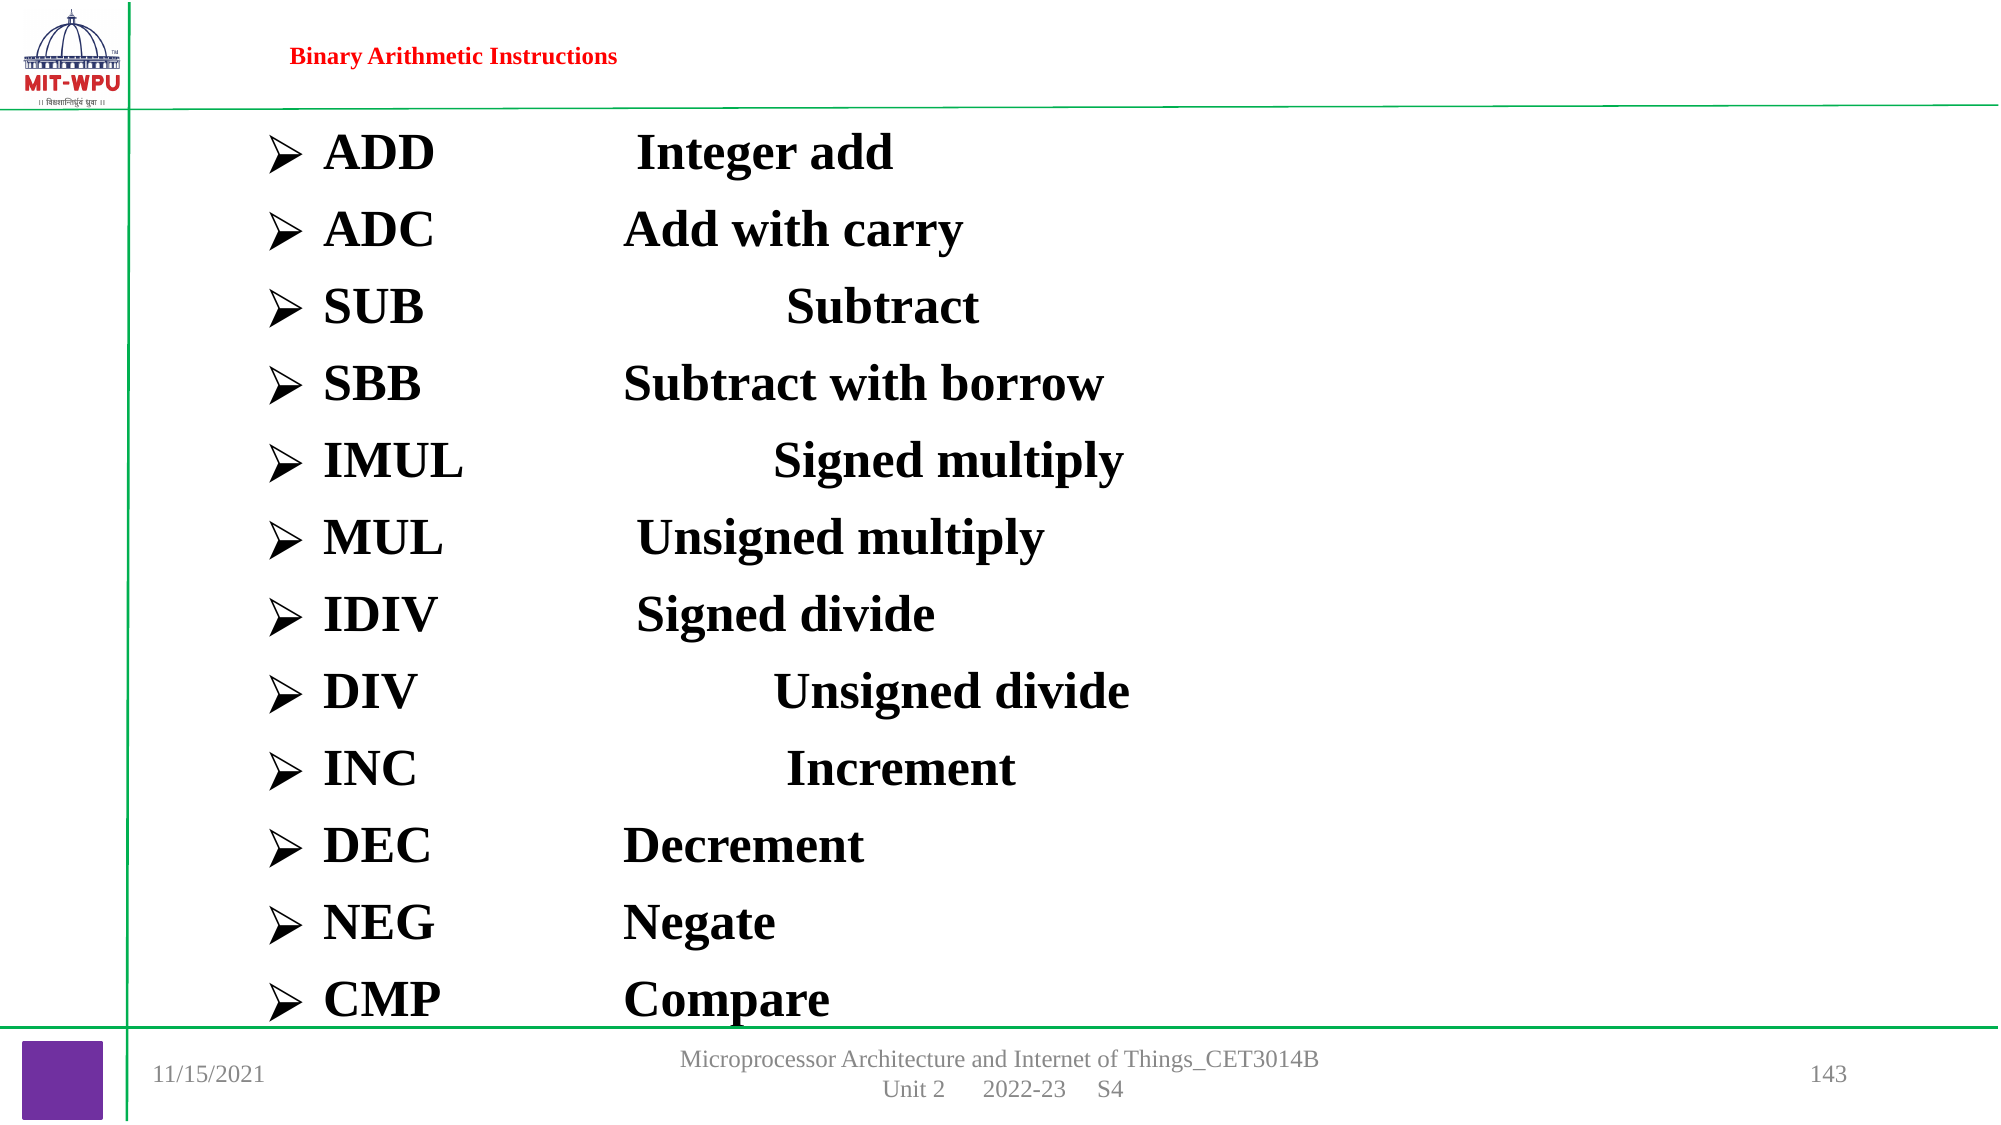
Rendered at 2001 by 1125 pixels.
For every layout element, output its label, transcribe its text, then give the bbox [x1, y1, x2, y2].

title Binary Arithmetic Instructions [274, 8, 1853, 102]
footer Microprocessor Architecture and Internet of Things_CET3014B Unit 2 2022-23 S4 [662, 1042, 1338, 1103]
list ADD Integer add ADC Add with carry SUB Subtract SBB Subtract with borrow IMUL Signed multiply MUL Unsigned multiply IDIV Signed divide DIV Unsigned divide INC Increment DEC Decrement NEG Negate CMP Compare [233, 121, 1811, 943]
text_box [23, 1042, 102, 1118]
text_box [126, 1, 130, 1027]
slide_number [137, 1042, 588, 1103]
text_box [135, 104, 1999, 110]
picture [22, 9, 126, 104]
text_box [0, 104, 121, 110]
slide_number ‹#› [1412, 1042, 1863, 1103]
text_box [126, 1038, 130, 1122]
